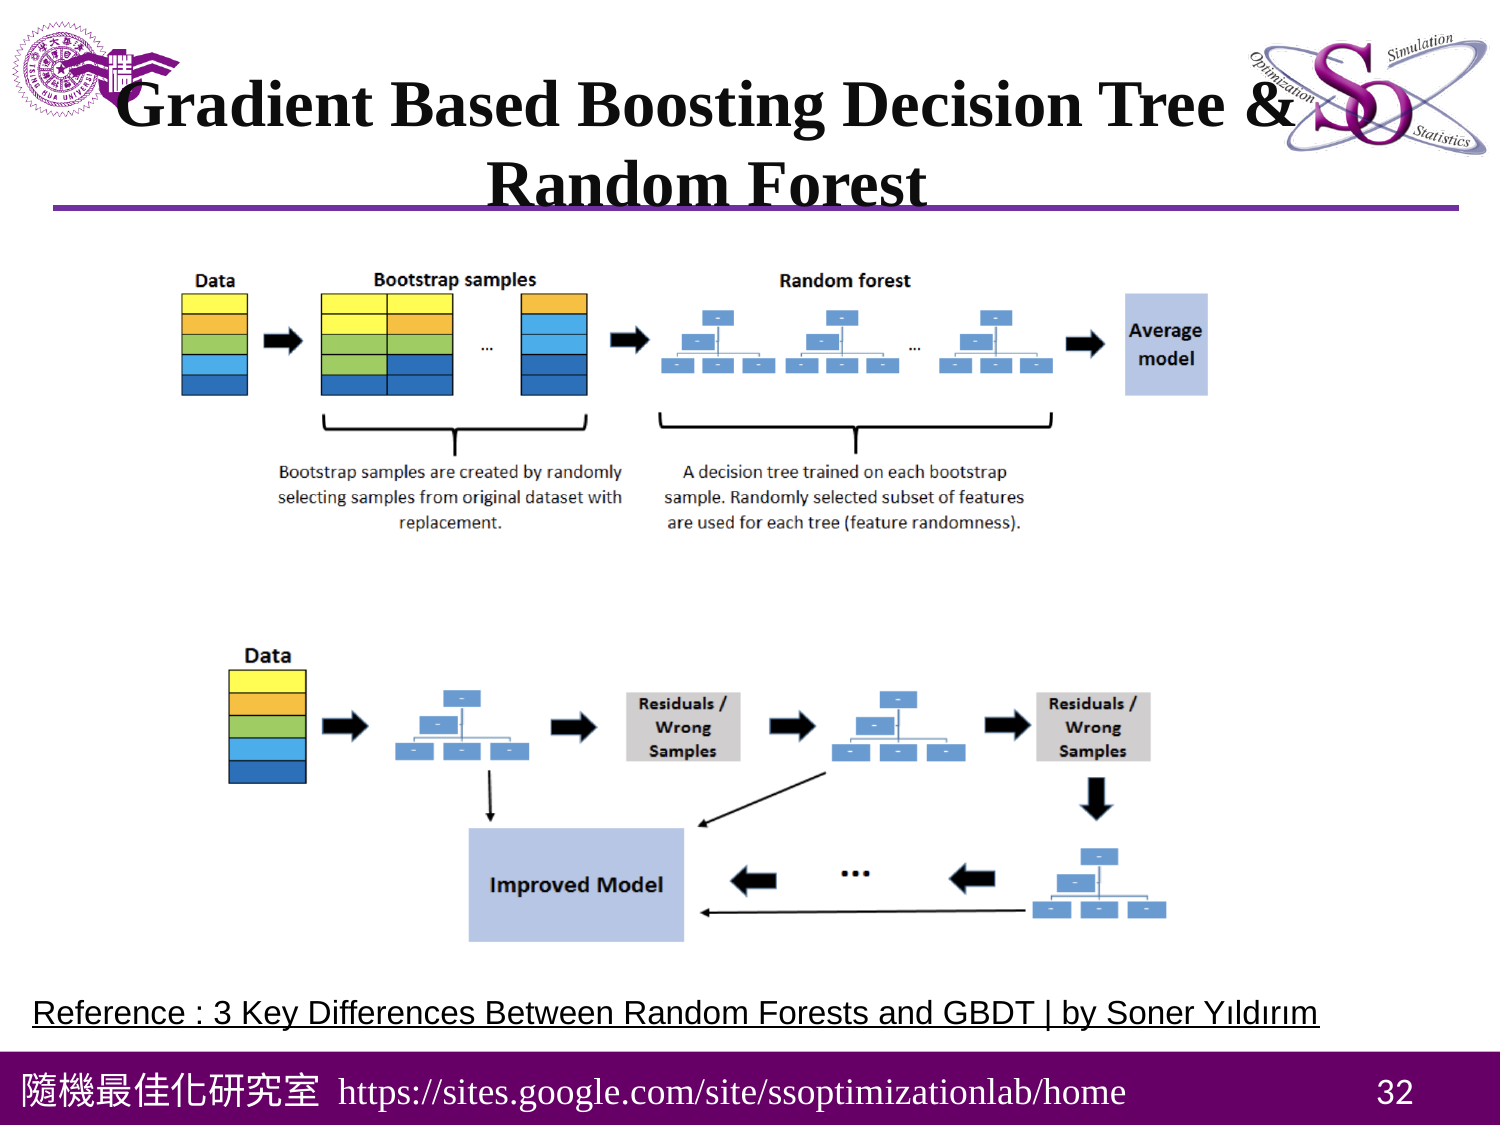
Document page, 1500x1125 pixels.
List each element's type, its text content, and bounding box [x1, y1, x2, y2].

picture [1246, 30, 1492, 161]
picture [191, 615, 1223, 967]
text_box Reference : 3 Key Differences Between Random Forests and GBDT | by Soner Yıldırım [17, 983, 1477, 1039]
picture [12, 21, 180, 117]
picture [135, 219, 1247, 563]
title Gradient Based Boosting Decision Tree & Random Forest [16, 52, 1399, 160]
